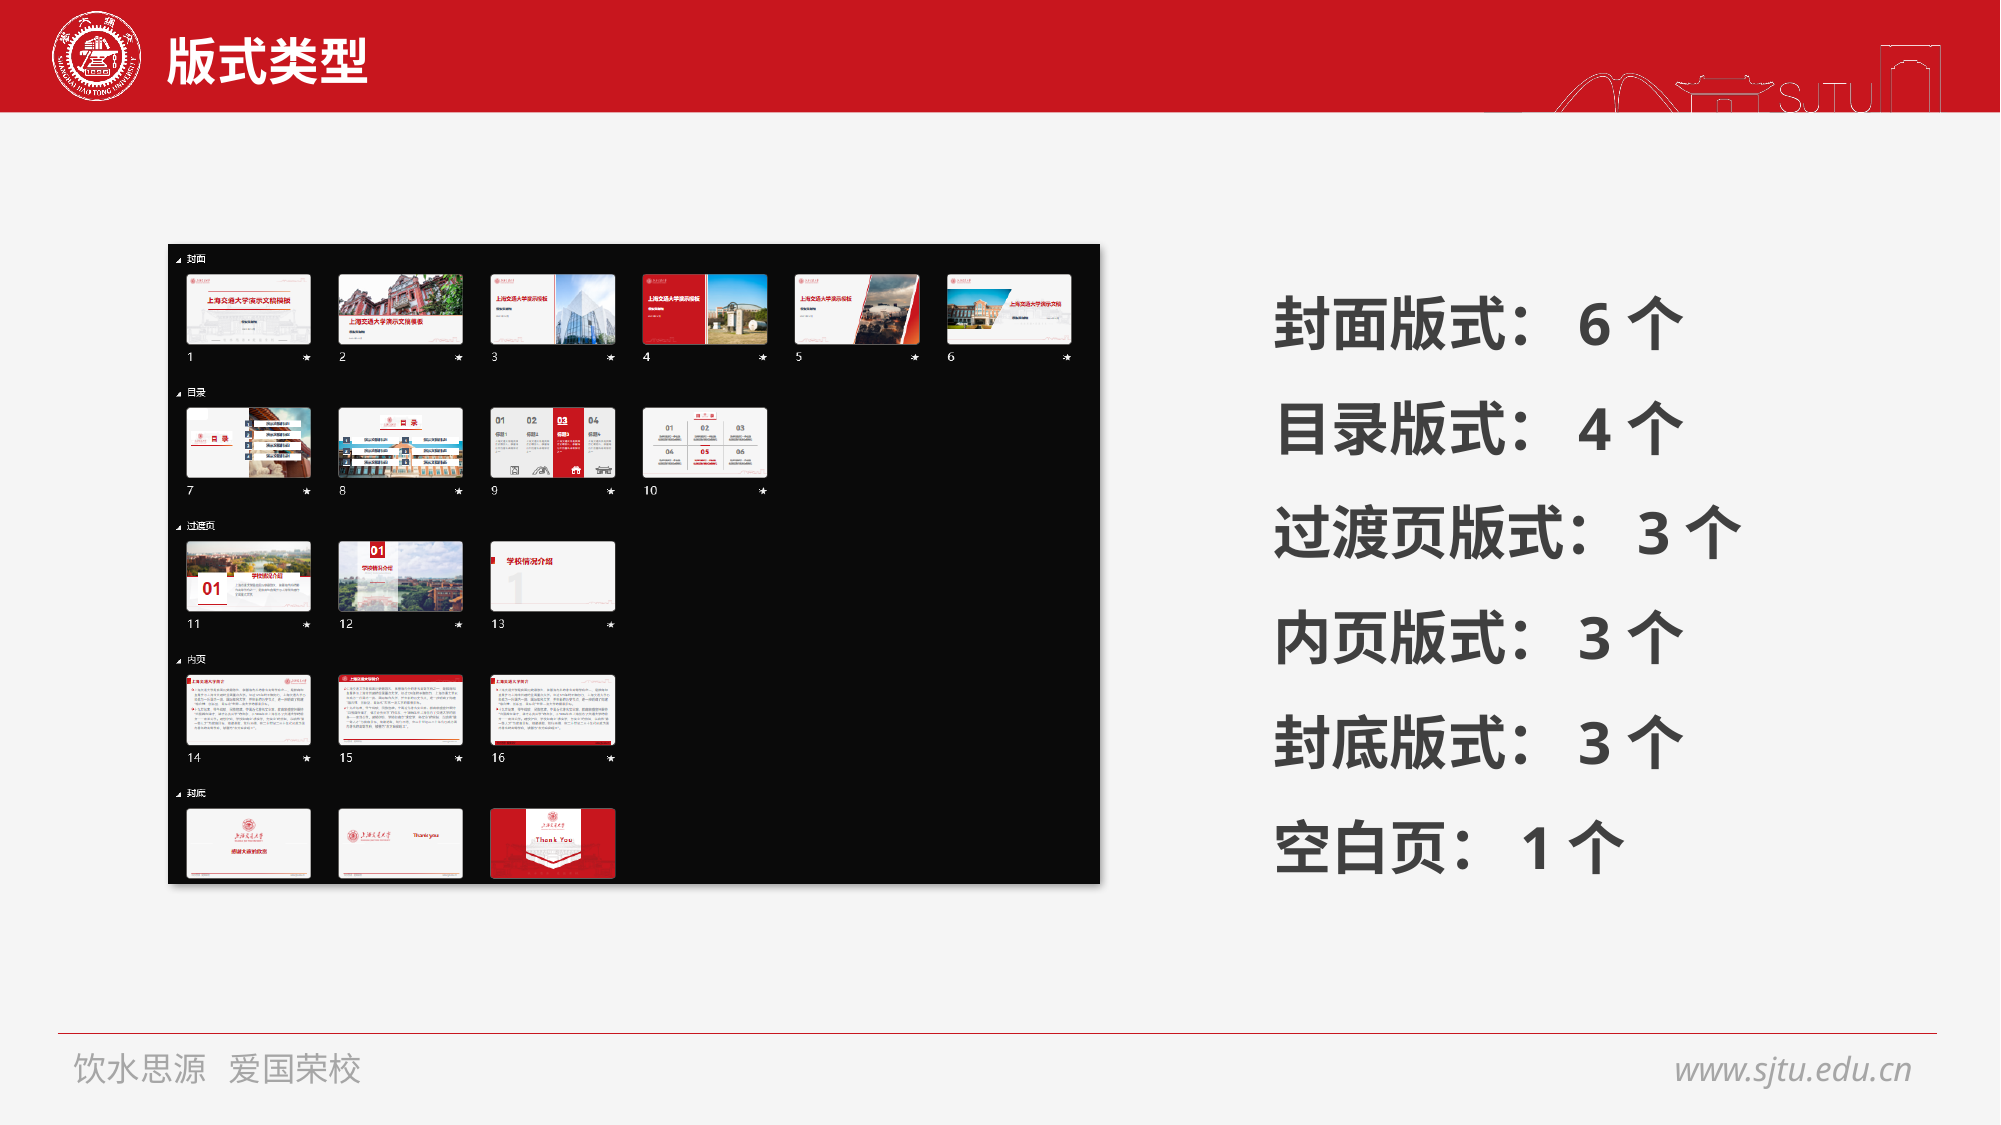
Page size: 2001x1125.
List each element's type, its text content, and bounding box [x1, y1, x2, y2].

picture [168, 244, 1100, 884]
title 版式类型 [152, 14, 1284, 103]
picture [52, 11, 141, 101]
text_box 封面版式：6个 目录版式：4个 过渡页版式：3个 内页版式：3个 封底版式：3个 空白页：1个 [1258, 244, 1931, 889]
picture [1484, 45, 1947, 113]
